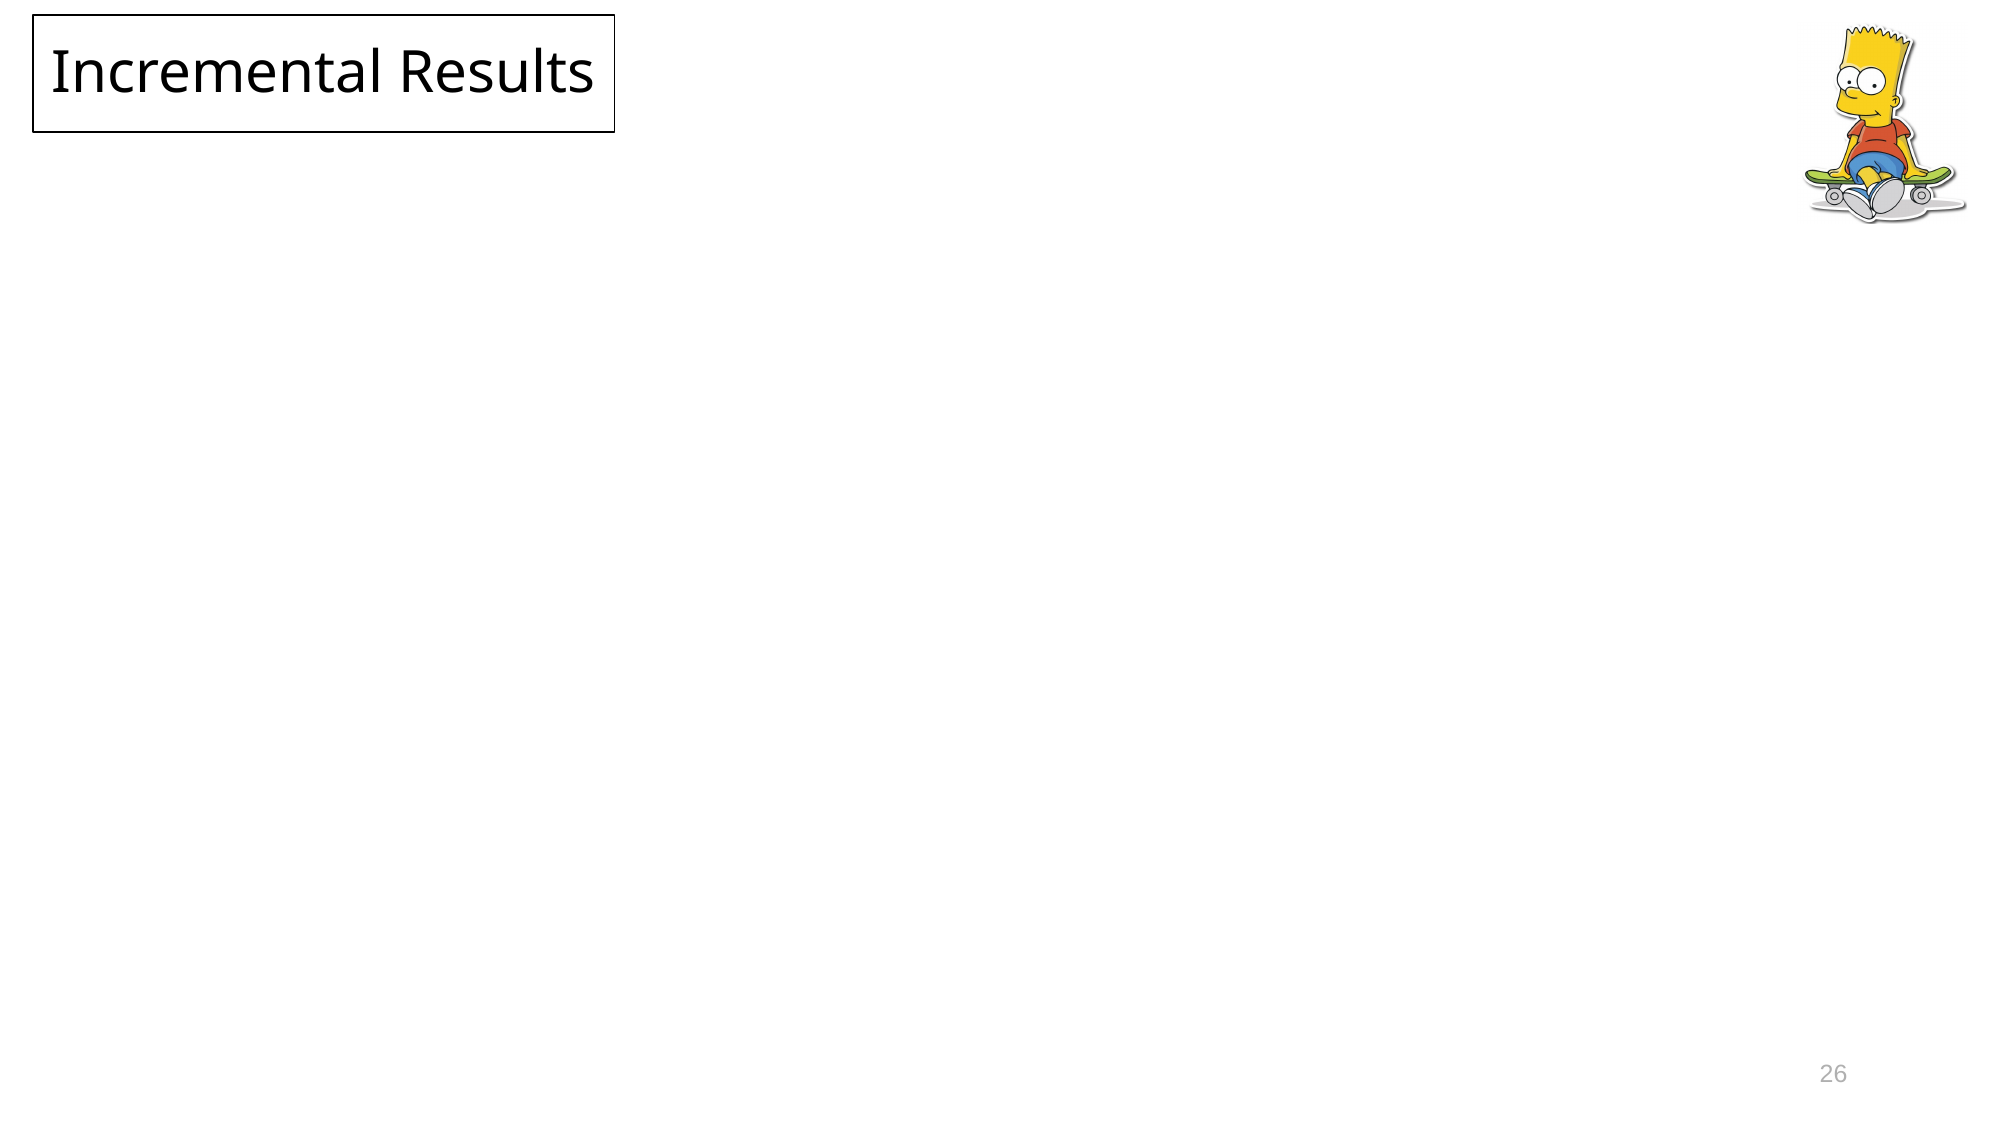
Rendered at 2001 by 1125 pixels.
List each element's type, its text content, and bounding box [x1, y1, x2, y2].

text_box Incremental Results [33, 15, 507, 133]
slide_number 26 [1412, 1042, 1863, 1103]
picture [1797, 22, 1968, 224]
text_box [507, 11, 1619, 209]
